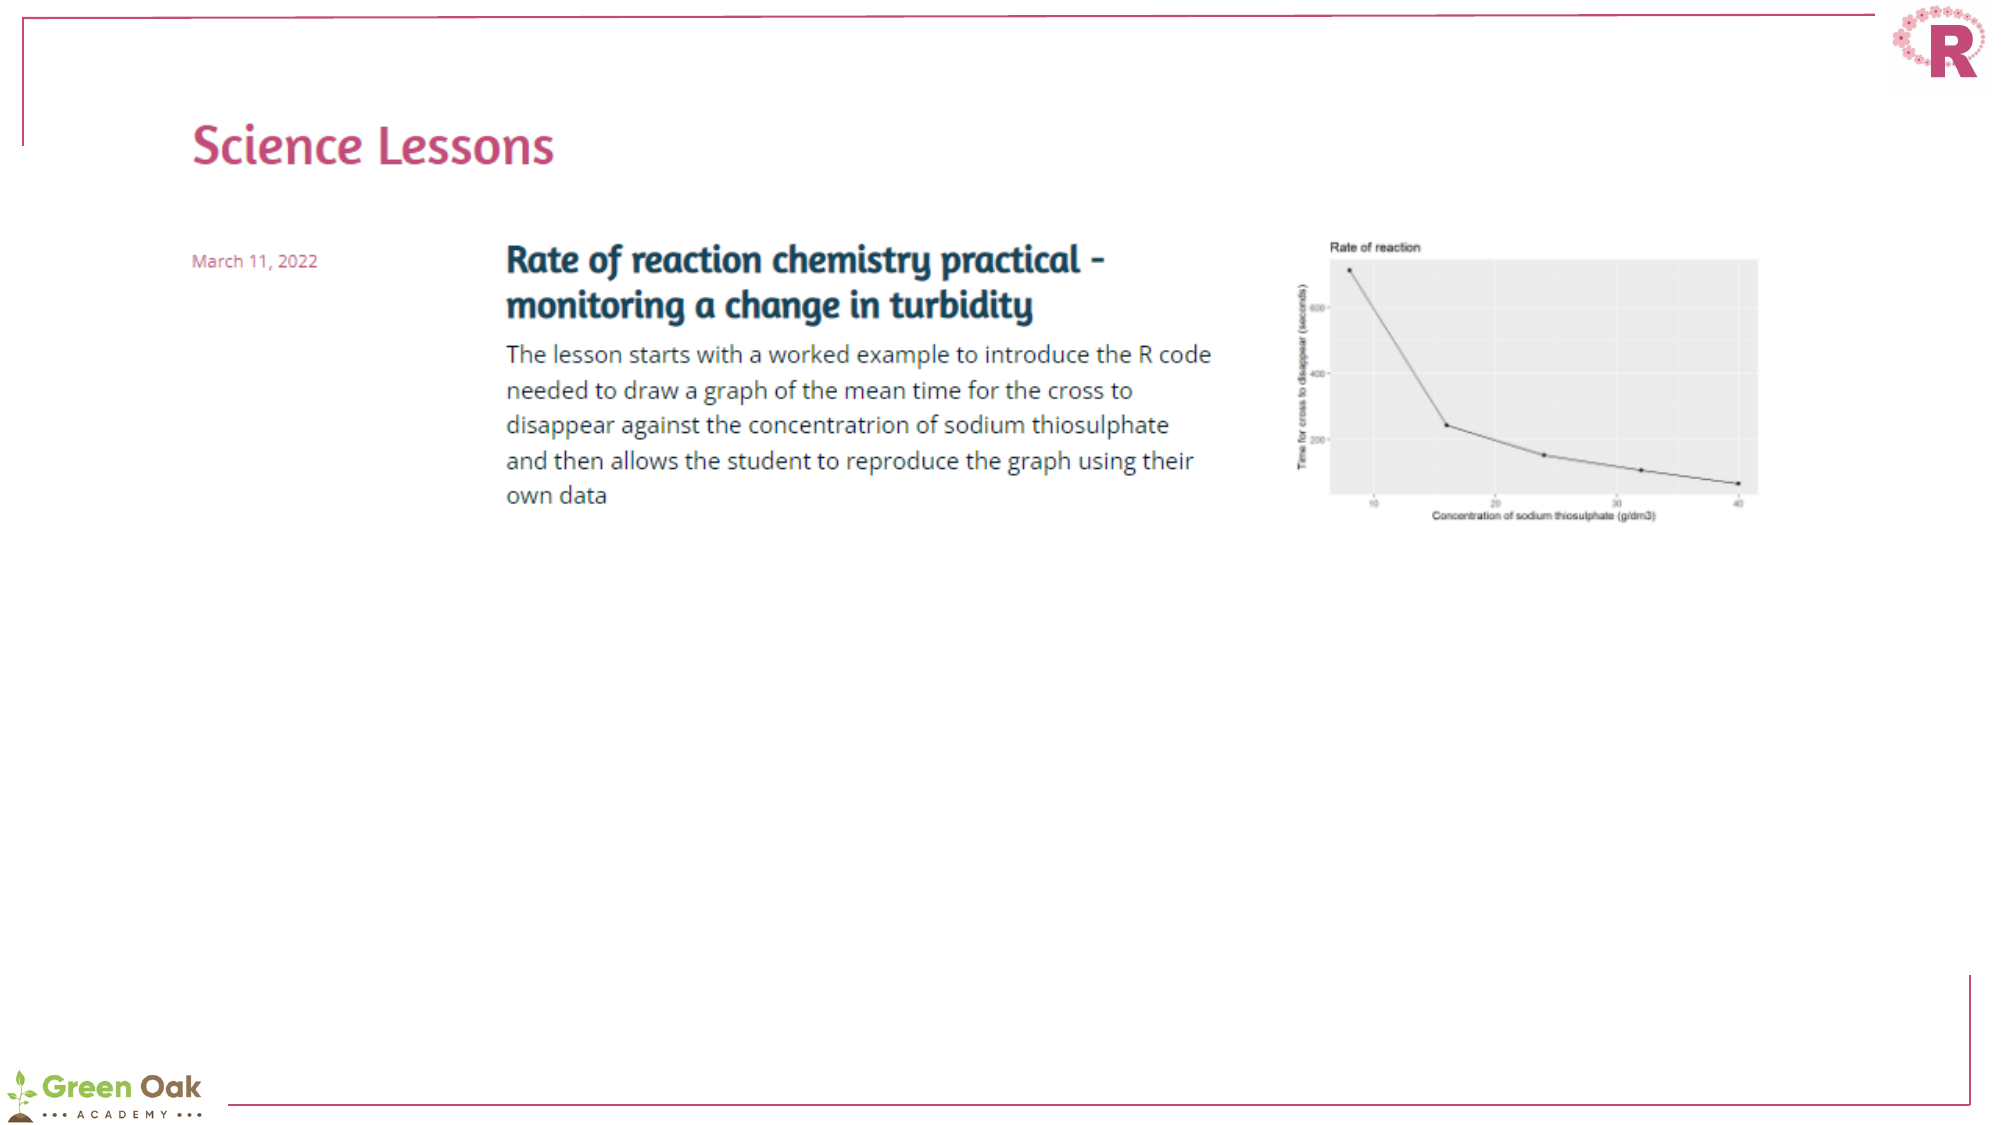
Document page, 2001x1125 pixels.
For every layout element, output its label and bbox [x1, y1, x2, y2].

picture [157, 91, 1814, 615]
picture [1886, 1, 1997, 97]
picture [2, 1068, 211, 1124]
